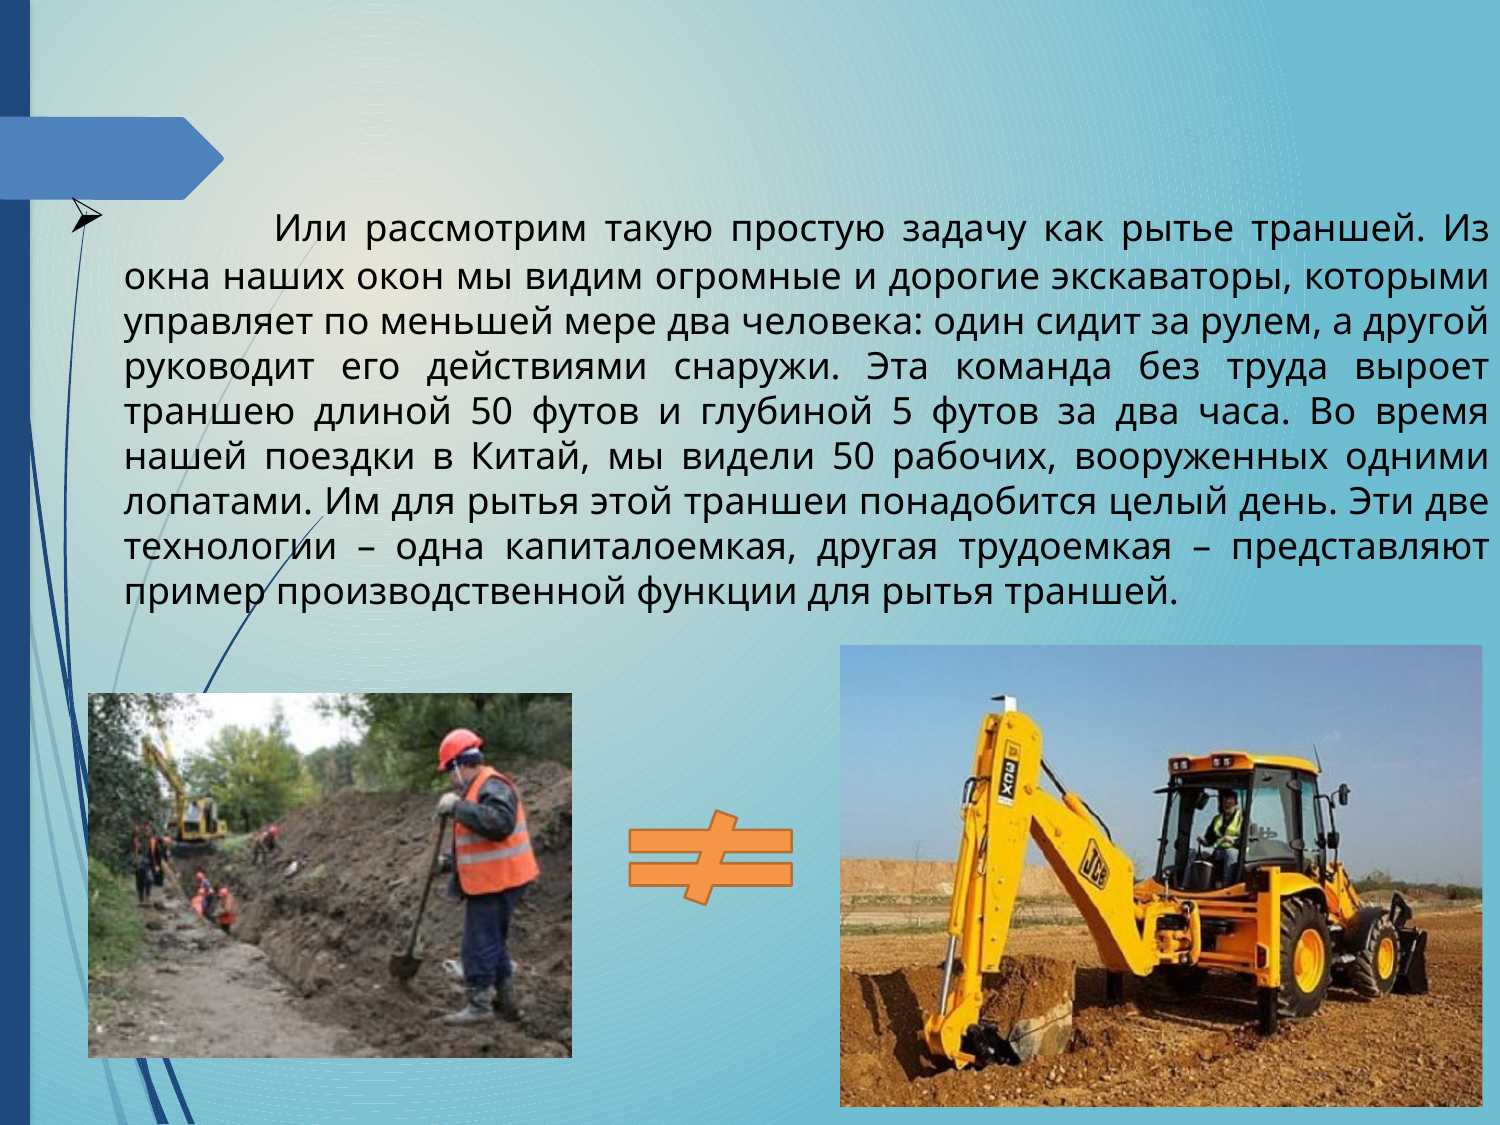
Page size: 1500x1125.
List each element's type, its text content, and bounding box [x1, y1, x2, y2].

picture [839, 644, 1483, 1107]
picture [88, 693, 572, 1058]
text_box [628, 809, 793, 907]
text_box Или рассмотрим такую простую задачу как рытье траншей. Из окна наших окон мы видим огромные и дорогие экскаваторы, которыми управляет по меньшей мере два человека: один сидит за рулем, а другой руководит его действиями снаружи. Эта команда без труда выроет траншею длиной 50 футов и глубиной 5 футов за два часа. Во время нашей поездки в Китай, мы видели 50 рабочих, вооруженных одними лопатами. Им для рытья этой траншеи понадобится целый день. Эти две технологии – одна капиталоемкая, другая трудоемкая – представляют пример производственной функции для рытья траншей. [52, 184, 1500, 620]
